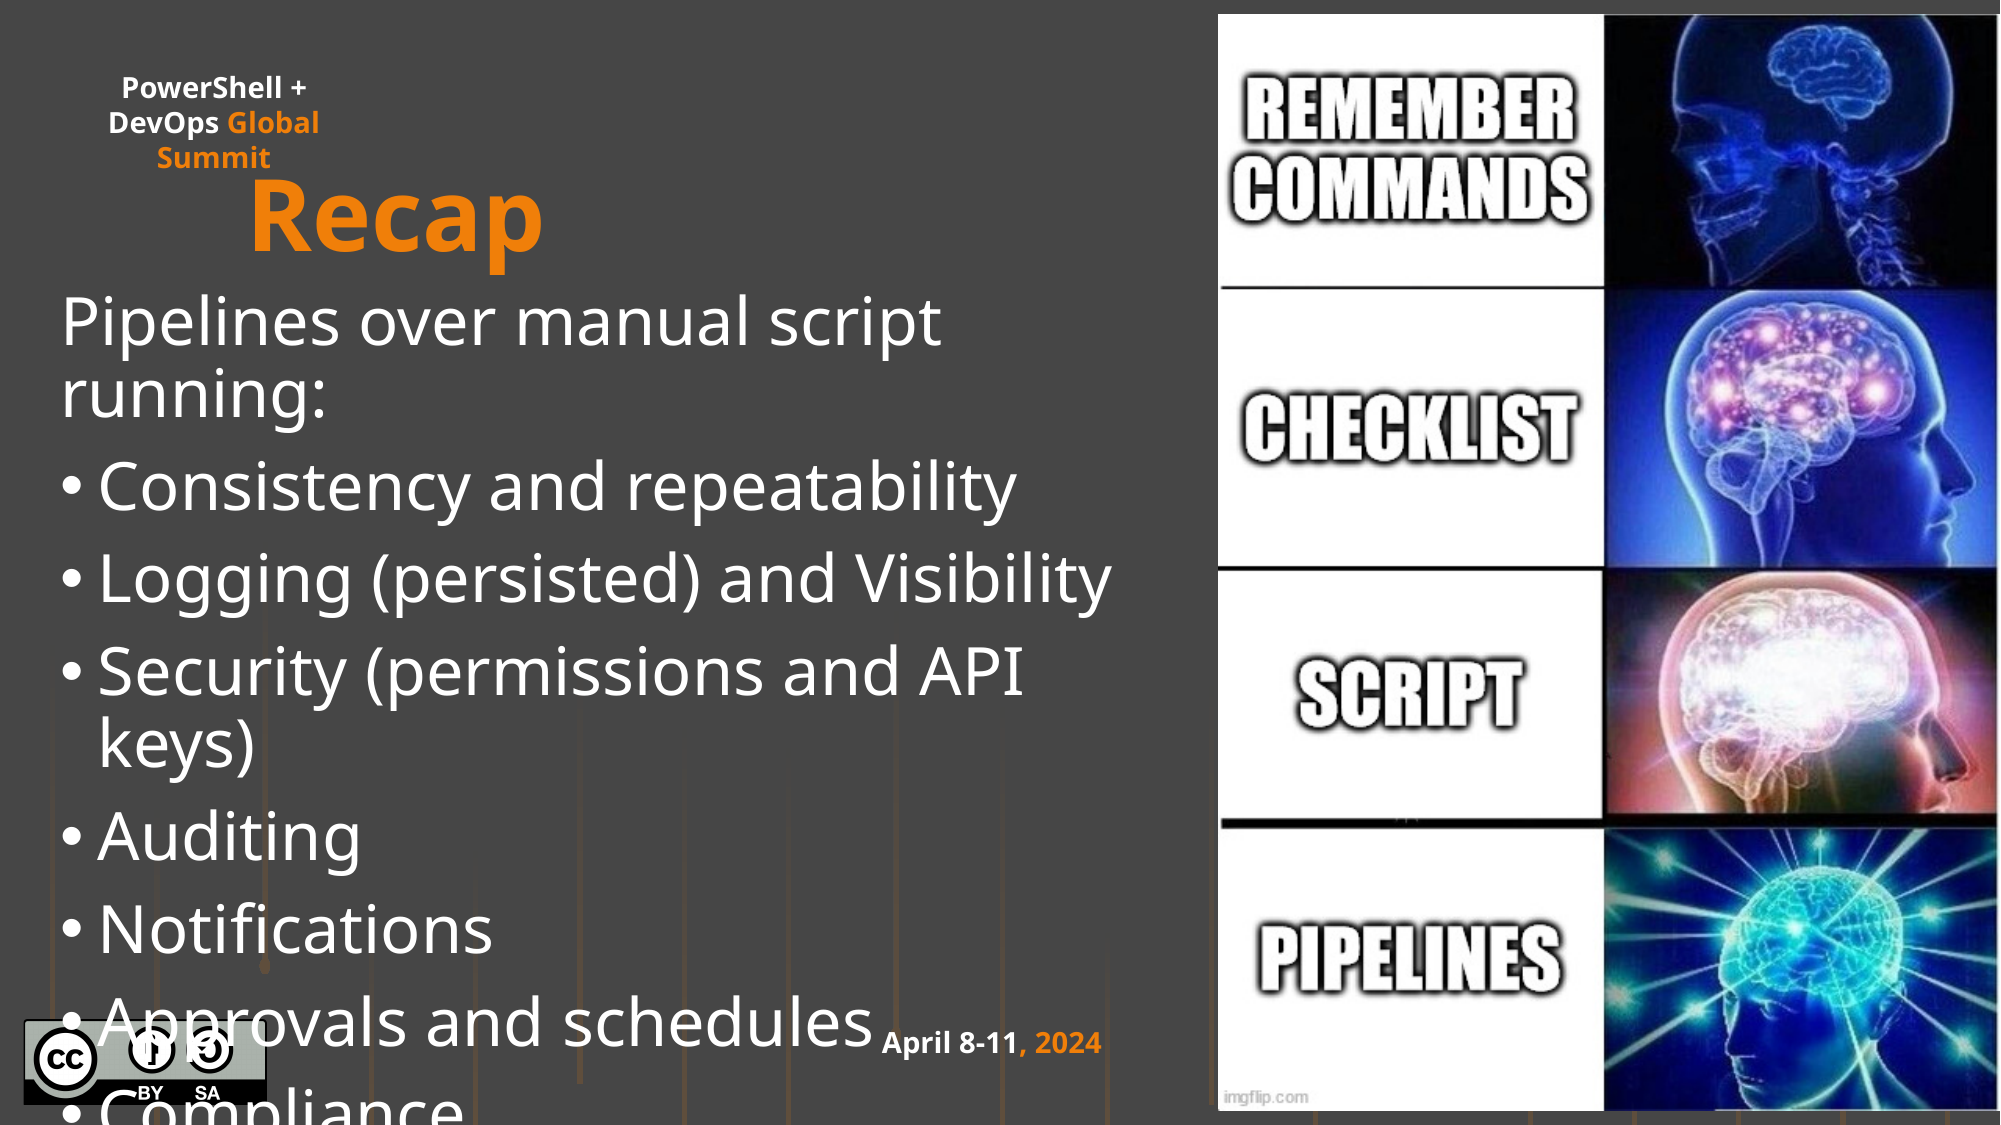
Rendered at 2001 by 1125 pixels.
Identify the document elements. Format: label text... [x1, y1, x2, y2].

picture [23, 1019, 267, 1105]
list Pipelines over manual script running: Consistency and repeatability Logging (persisted) and Visibility Security (permissions and API keys) Auditing Notifications Approvals and schedules Compliance [45, 280, 1172, 1015]
picture [1218, 14, 2000, 1111]
text_box Recap [231, 144, 1218, 279]
